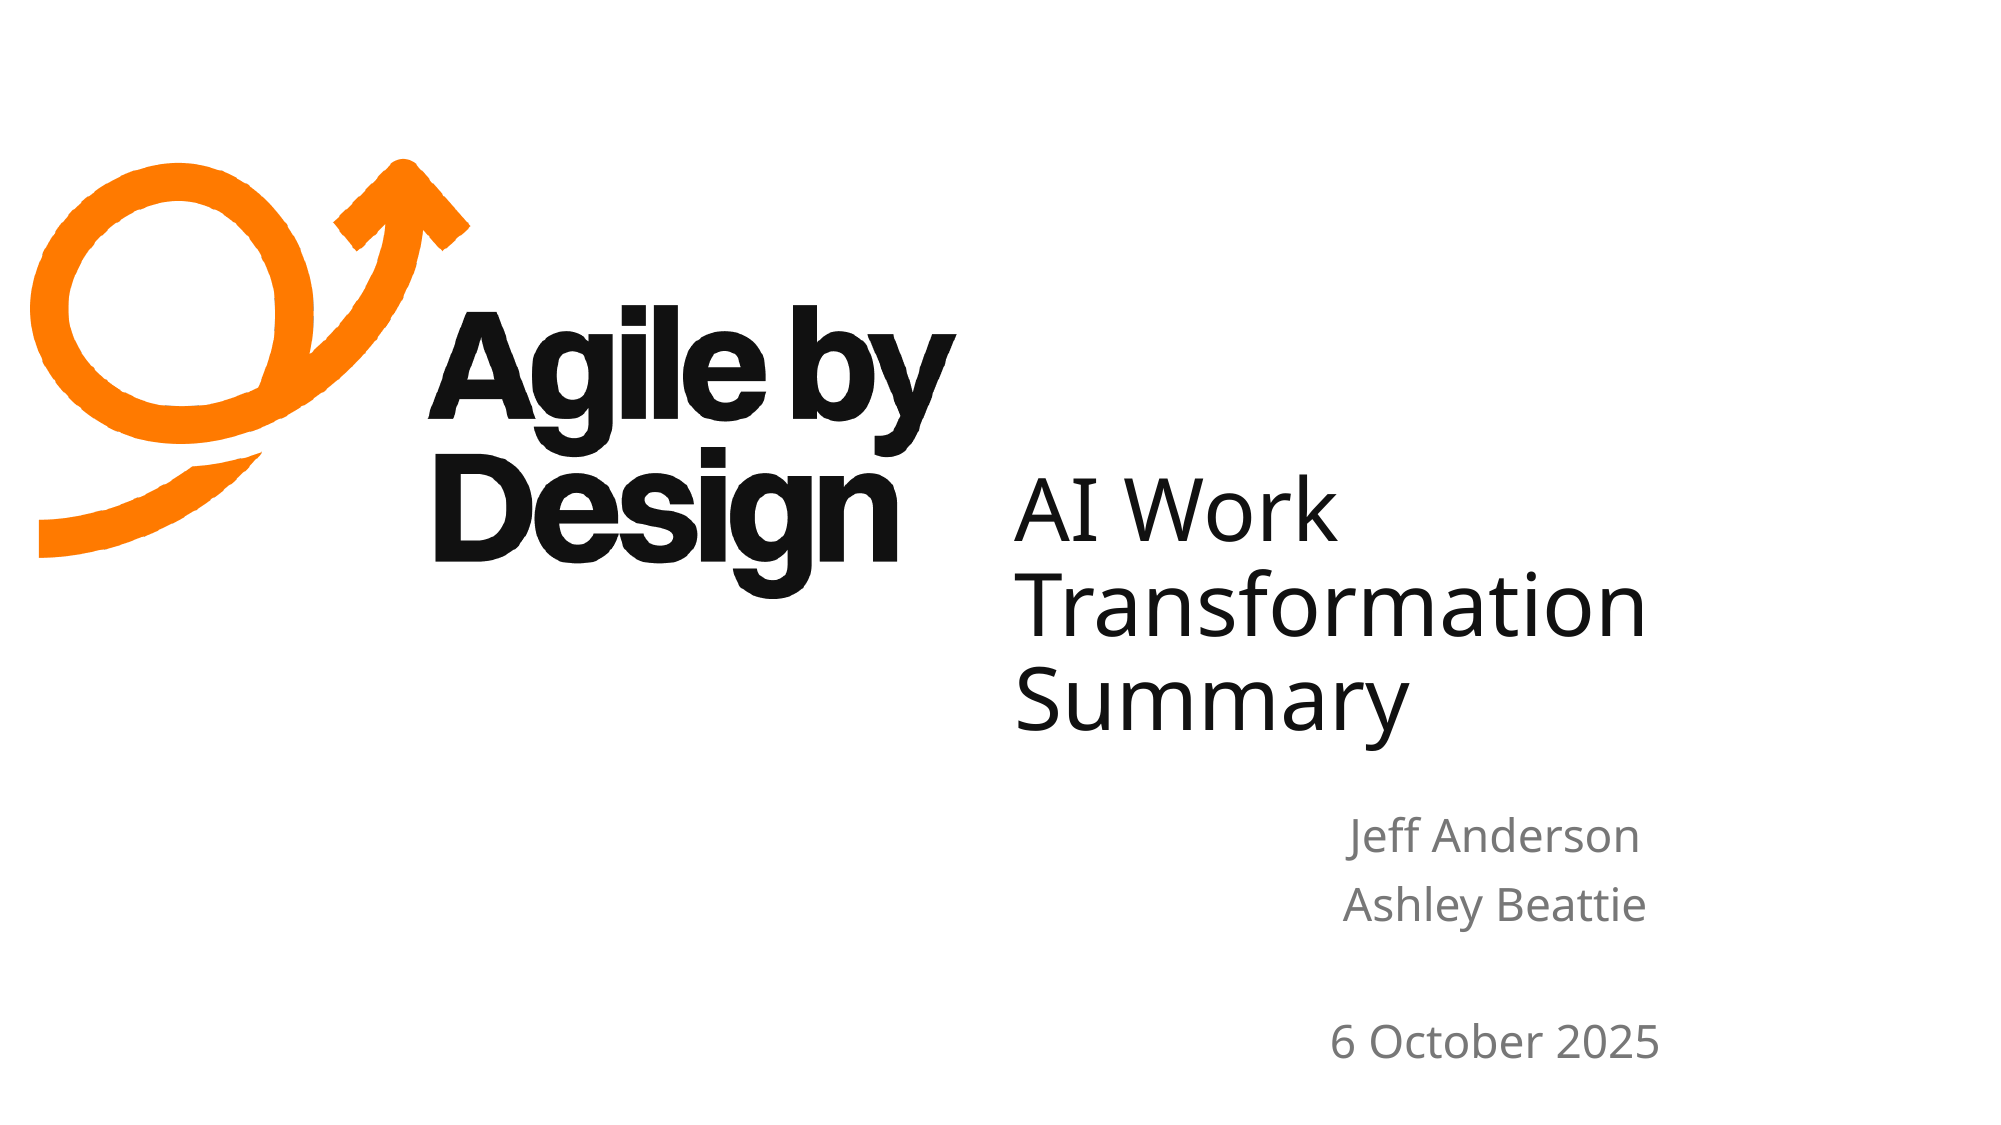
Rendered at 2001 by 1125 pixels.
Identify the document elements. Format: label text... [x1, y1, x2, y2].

subtitle Jeff Anderson Ashley Beattie 6 October 2025 [1027, 805, 1963, 1077]
title AI Work Transformation Summary [999, 365, 1936, 757]
picture [30, 157, 958, 602]
